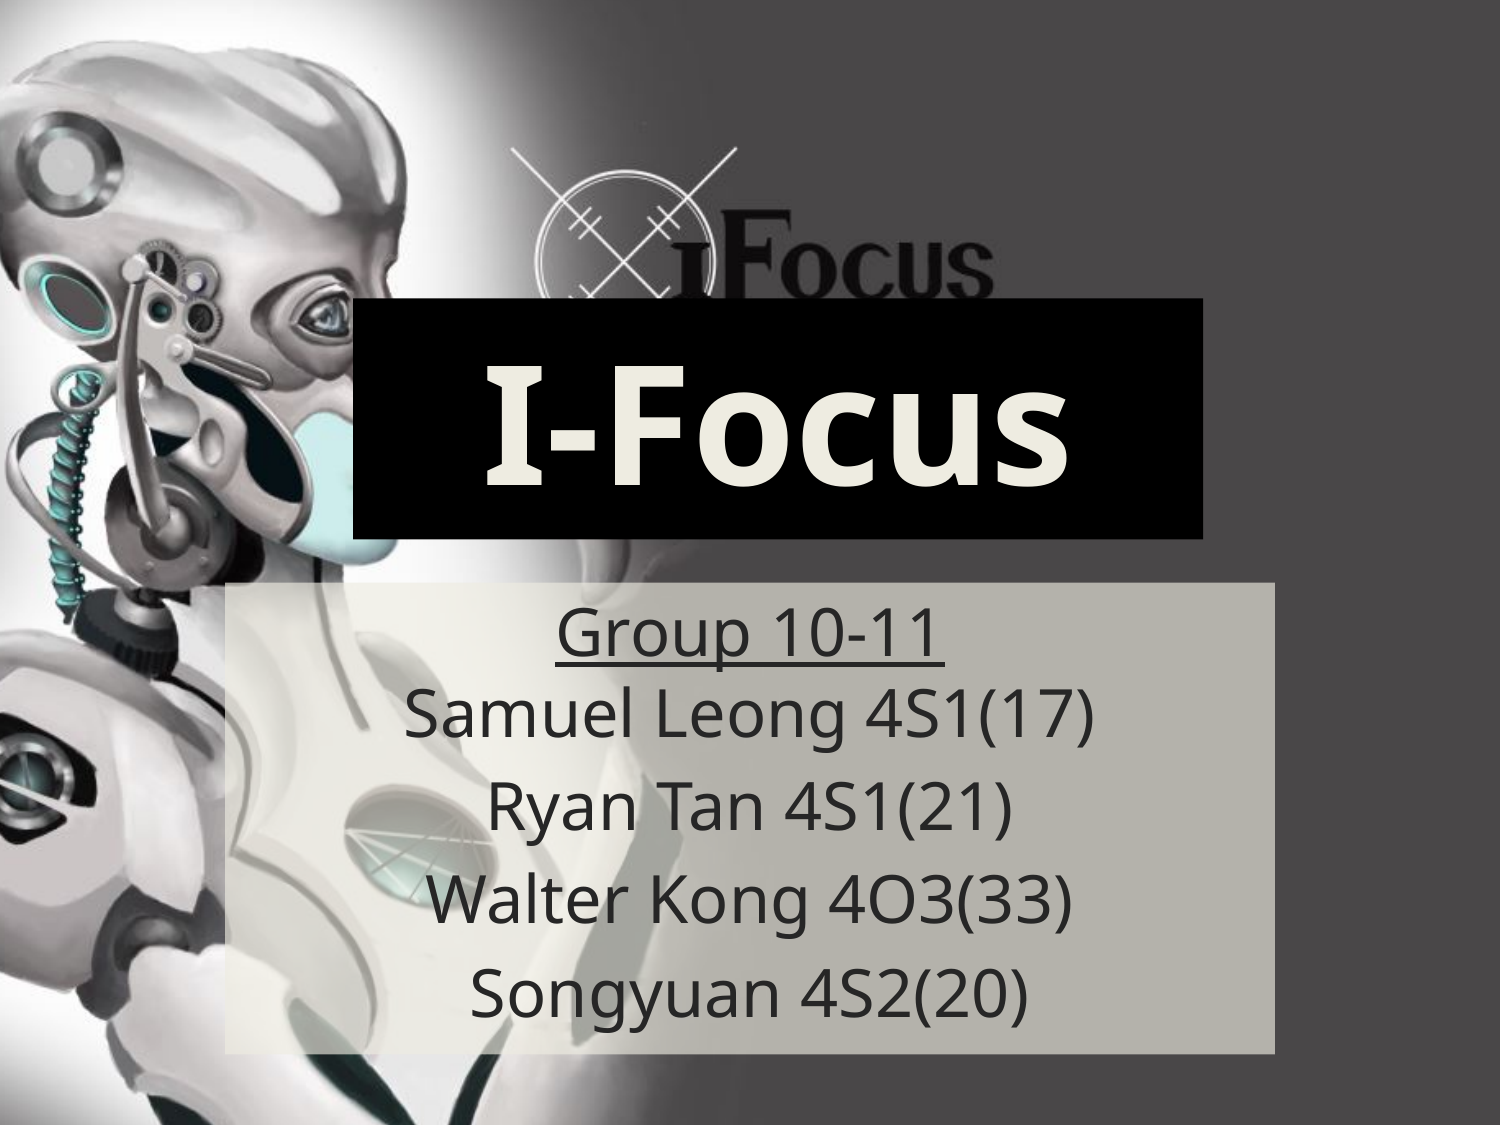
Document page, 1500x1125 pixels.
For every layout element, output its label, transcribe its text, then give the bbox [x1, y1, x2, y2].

subtitle Group 10-11 Samuel Leong 4S1(17) Ryan Tan 4S1(21) Walter Kong 4O3(33) Songyuan 4S2(20) [225, 582, 1275, 1055]
picture [0, 0, 1500, 1125]
title I-Focus [353, 298, 1204, 540]
